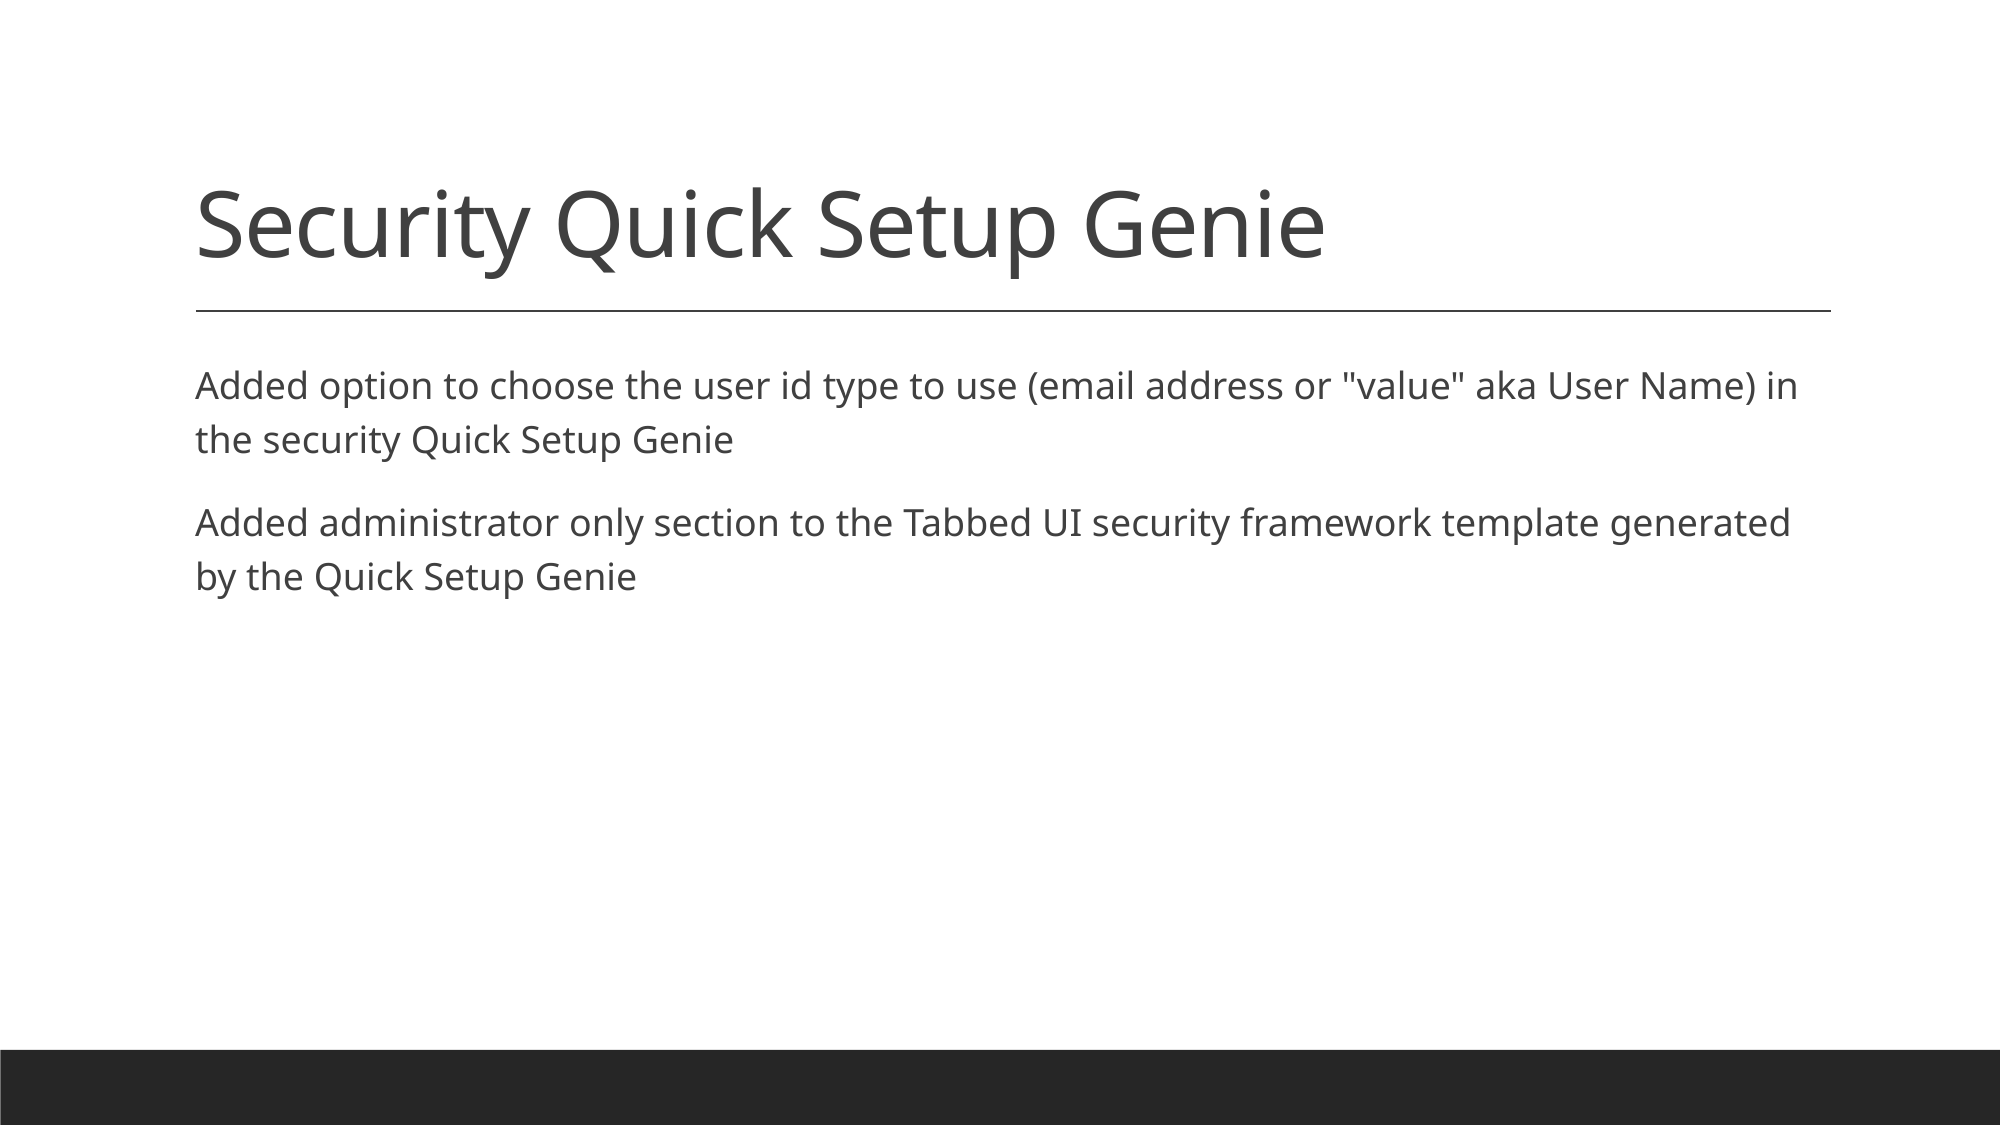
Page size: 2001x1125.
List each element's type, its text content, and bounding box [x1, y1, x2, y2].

title Security Quick Setup Genie [180, 47, 1830, 285]
list Added option to choose the user id type to use (email address or "value" aka User Name) in the security Quick Setup Genie Added administrator only section to the Tabbed UI security framework template generated by the Quick Setup Genie [180, 345, 1830, 963]
